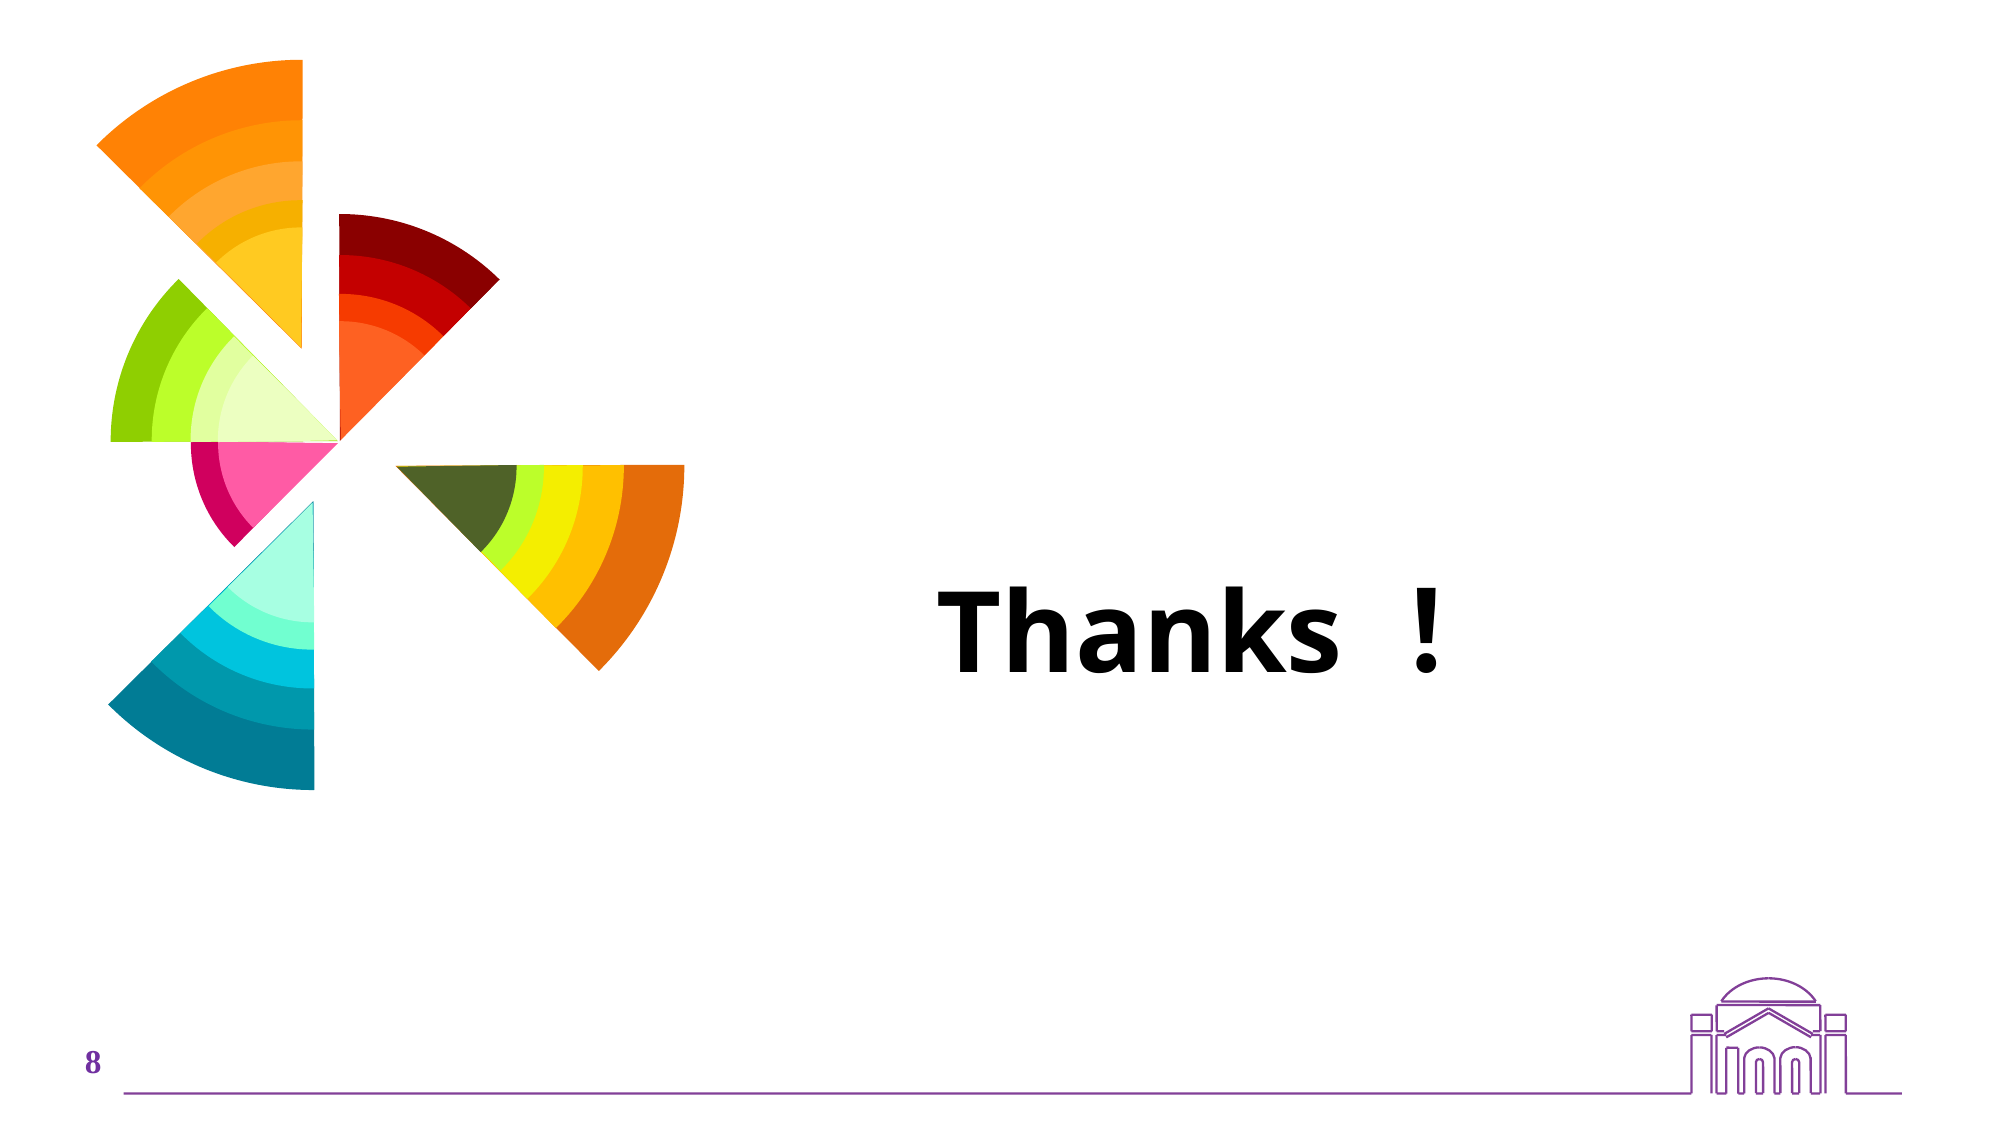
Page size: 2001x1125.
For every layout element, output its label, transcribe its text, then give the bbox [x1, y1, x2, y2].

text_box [12, 59, 591, 638]
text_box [24, 211, 603, 791]
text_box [106, 176, 685, 755]
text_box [49, 151, 629, 731]
text_box Thanks！ [921, 552, 1498, 703]
